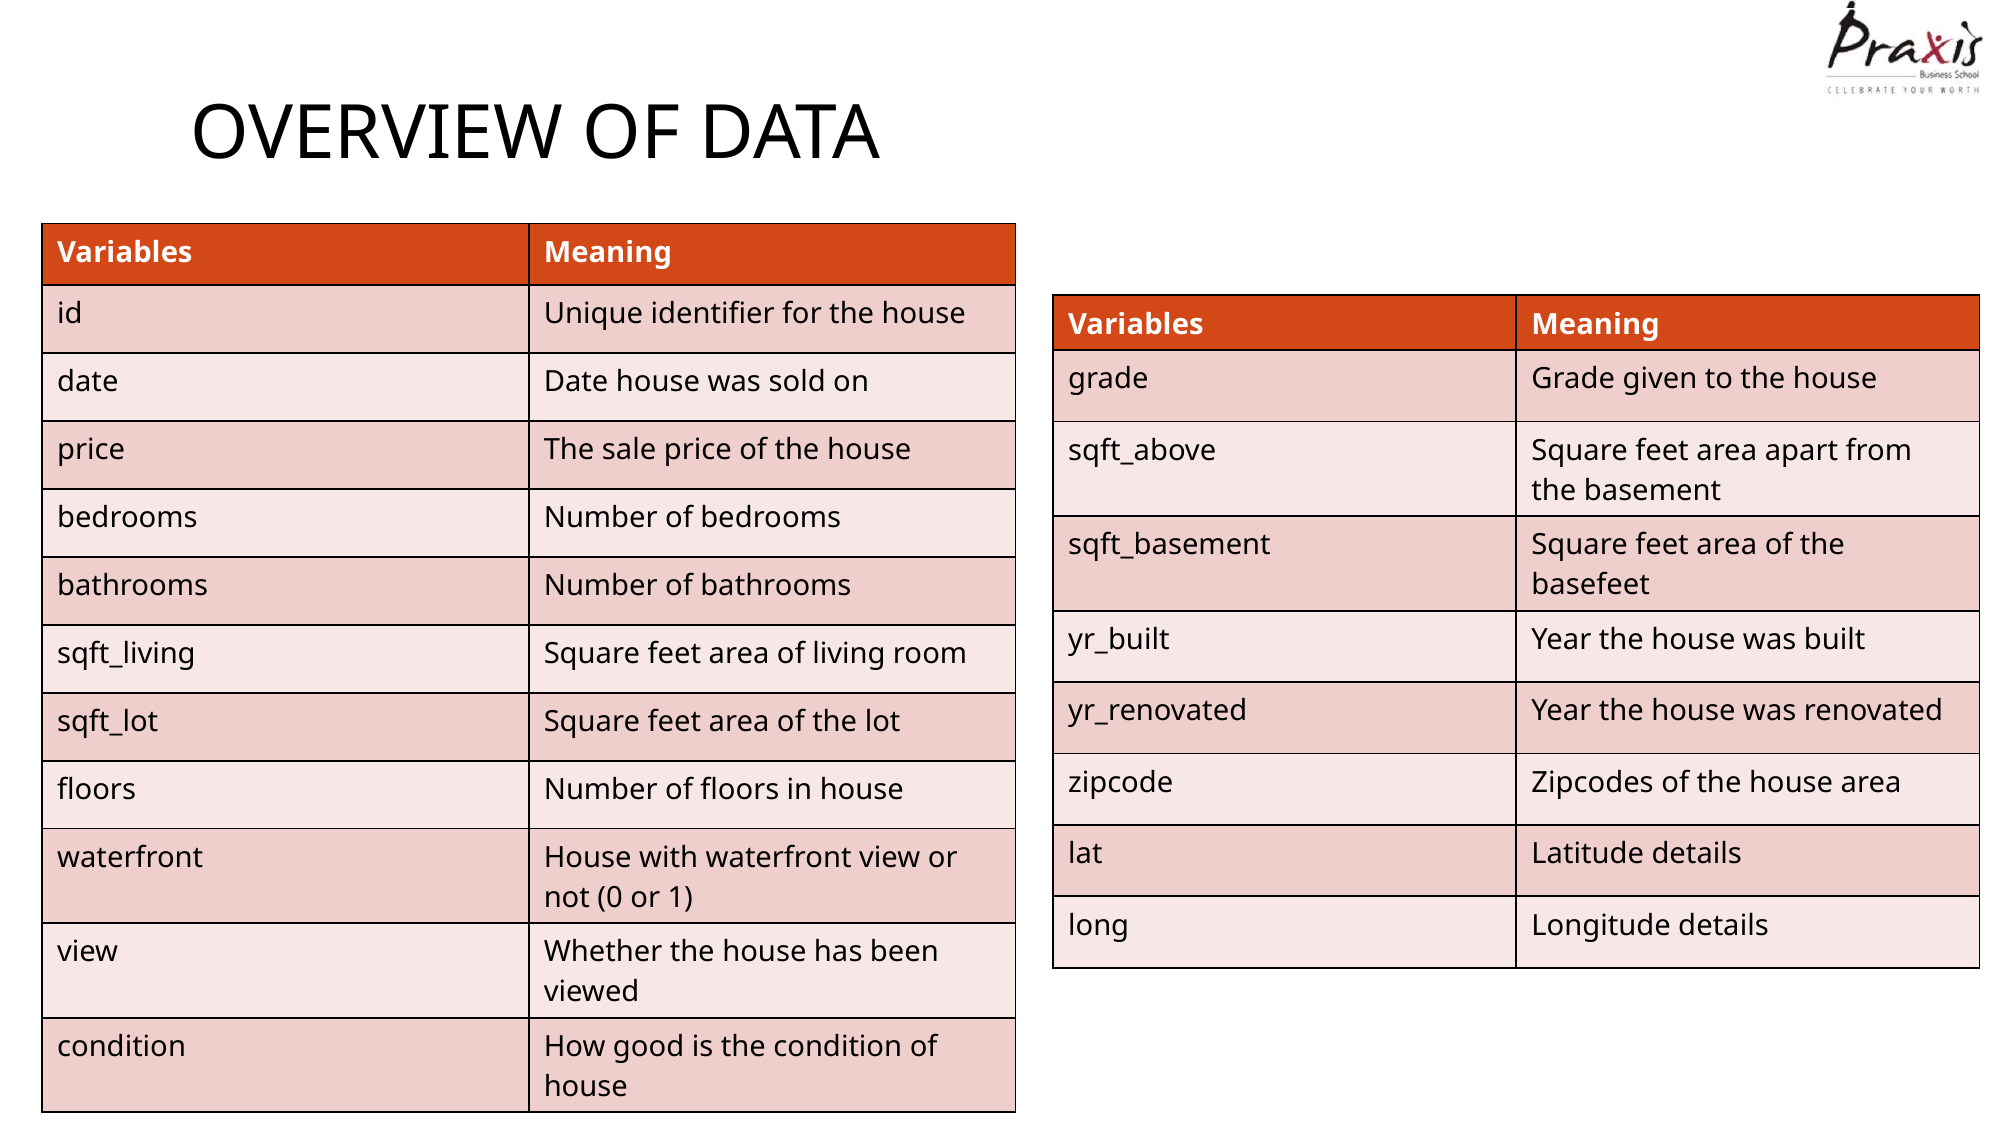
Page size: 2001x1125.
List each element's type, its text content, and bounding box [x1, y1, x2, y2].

table_cell bedrooms [43, 490, 528, 556]
table_cell date [43, 354, 528, 420]
table_cell Number of floors in house [530, 762, 1015, 828]
table_cell view [43, 924, 528, 1017]
table_cell id [43, 286, 528, 352]
table_cell sqft_lot [43, 694, 528, 760]
table_cell yr_renovated [1054, 683, 1515, 753]
table_cell Year the house was built [1517, 612, 1979, 681]
table_header Meaning [1517, 296, 1979, 349]
table_cell The sale price of the house [530, 422, 1015, 488]
table_cell bathrooms [43, 558, 528, 624]
table_cell Unique identifier for the house [530, 286, 1015, 352]
table_cell Grade given to the house [1517, 351, 1979, 421]
table_cell long [1054, 897, 1515, 967]
table_cell Date house was sold on [530, 354, 1015, 420]
table_cell How good is the condition of house [530, 1019, 1015, 1111]
table_cell floors [43, 762, 528, 828]
table_cell Square feet area of the basefeet [1517, 517, 1979, 610]
table_cell sqft_basement [1054, 517, 1515, 610]
table_cell Number of bathrooms [530, 558, 1015, 624]
table_cell grade [1054, 351, 1515, 421]
picture [1824, 0, 2000, 113]
table_cell lat [1054, 826, 1515, 895]
table_cell sqft_living [43, 626, 528, 692]
table_cell condition [43, 1019, 528, 1111]
table_cell zipcode [1054, 754, 1515, 824]
title Overview of DAta [175, 71, 1826, 198]
table_cell Number of bedrooms [530, 490, 1015, 556]
table_cell Zipcodes of the house area [1517, 754, 1979, 824]
table_cell Latitude details [1517, 826, 1979, 895]
table_cell yr_built [1054, 612, 1515, 681]
table_cell sqft_above [1054, 422, 1515, 515]
table_cell Square feet area apart from the basement [1517, 422, 1979, 515]
table_cell Square feet area of living room [530, 626, 1015, 692]
table_cell price [43, 422, 528, 488]
table_header Variables [1054, 296, 1515, 349]
table_header Variables [43, 224, 528, 284]
table_cell House with waterfront view or not (0 or 1) [530, 829, 1015, 922]
table_header Meaning [530, 224, 1015, 284]
table_cell Whether the house has been viewed [530, 924, 1015, 1017]
table_cell Square feet area of the lot [530, 694, 1015, 760]
table_cell Longitude details [1517, 897, 1979, 967]
table_cell waterfront [43, 829, 528, 922]
table_cell Year the house was renovated [1517, 683, 1979, 753]
